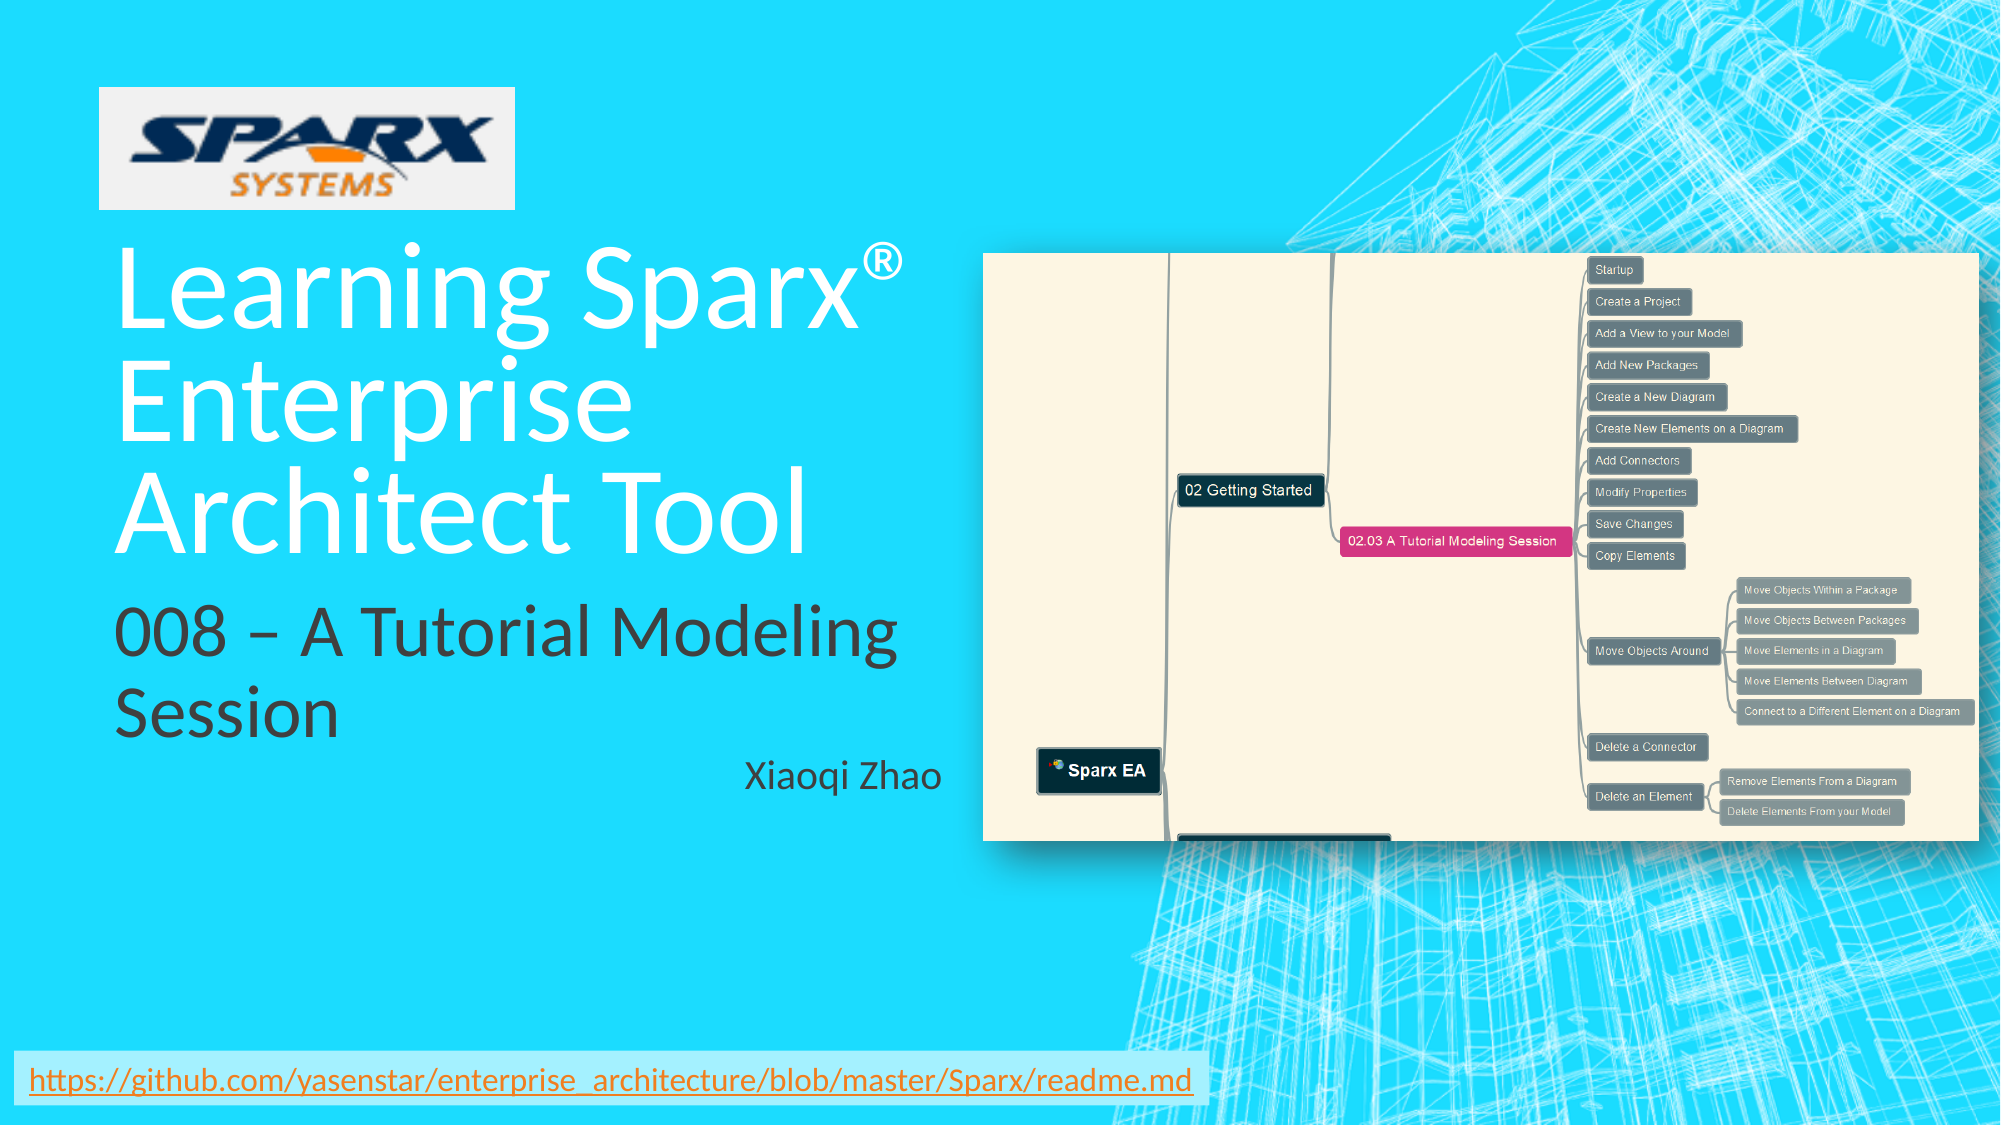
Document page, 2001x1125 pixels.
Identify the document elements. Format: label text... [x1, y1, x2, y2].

picture [0, 0, 2001, 1125]
title Learning Sparx® Enterprise Architect Tool [99, 123, 1091, 585]
text_box https://github.com/yasenstar/enterprise_architecture/blob/master/Sparx/readme.md [14, 1050, 1210, 1106]
subtitle 008 – A Tutorial Modeling Session Xiaoqi Zhao [99, 584, 958, 1014]
